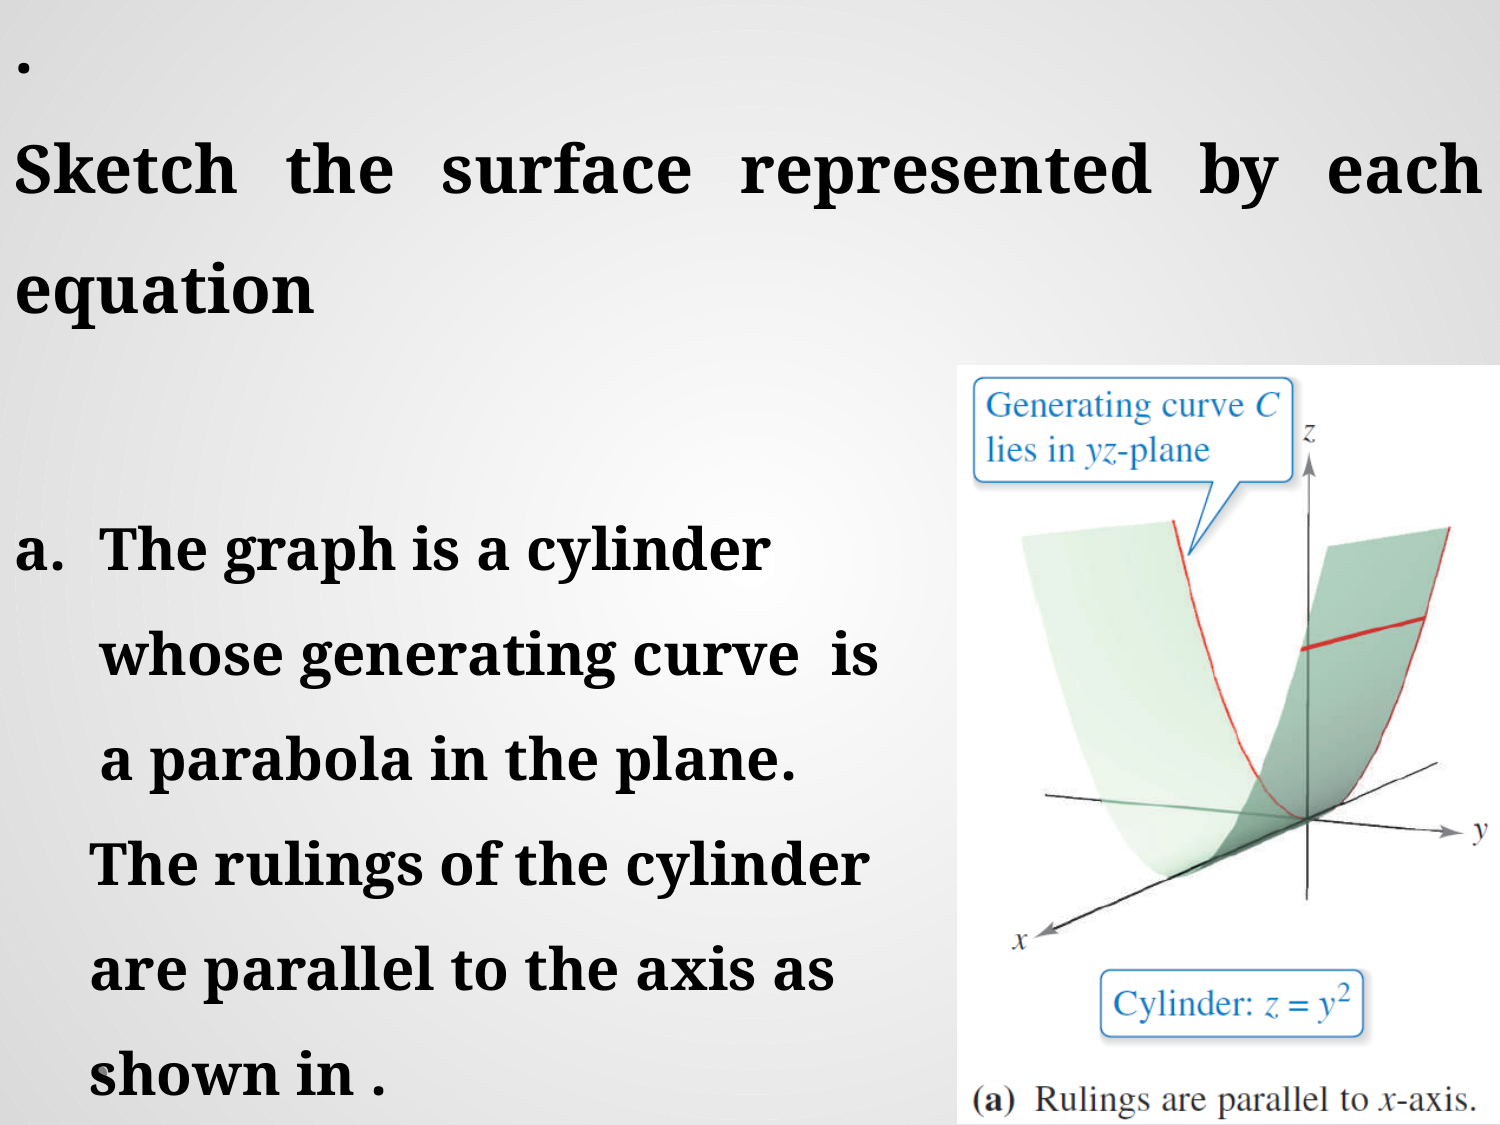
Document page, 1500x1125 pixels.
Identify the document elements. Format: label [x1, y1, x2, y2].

picture [957, 364, 1500, 1125]
